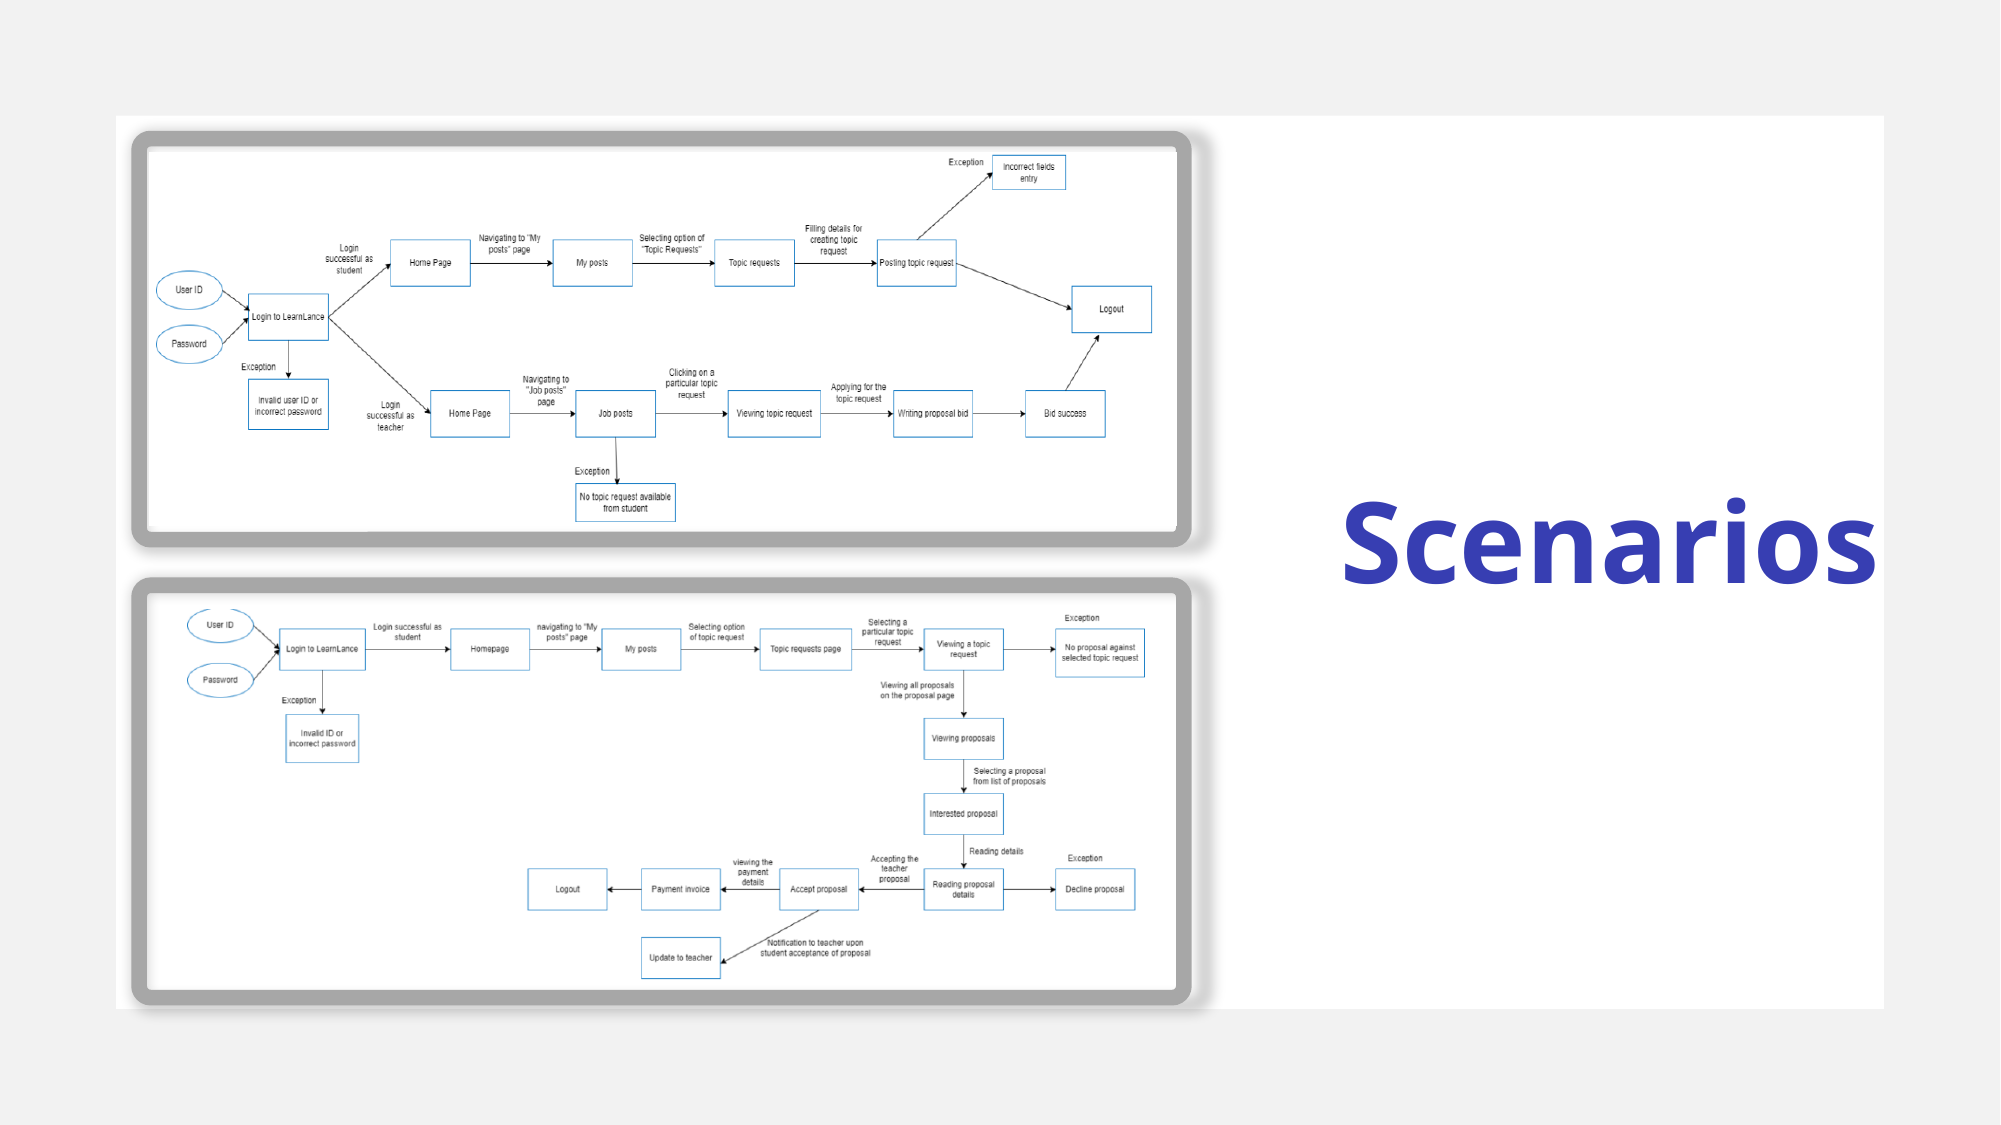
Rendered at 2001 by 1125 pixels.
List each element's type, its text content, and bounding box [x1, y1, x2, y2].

text_box Scenarios [1325, 463, 1897, 614]
picture [183, 609, 1147, 981]
text_box [138, 584, 1185, 999]
text_box [138, 137, 1185, 541]
picture [149, 152, 1177, 526]
